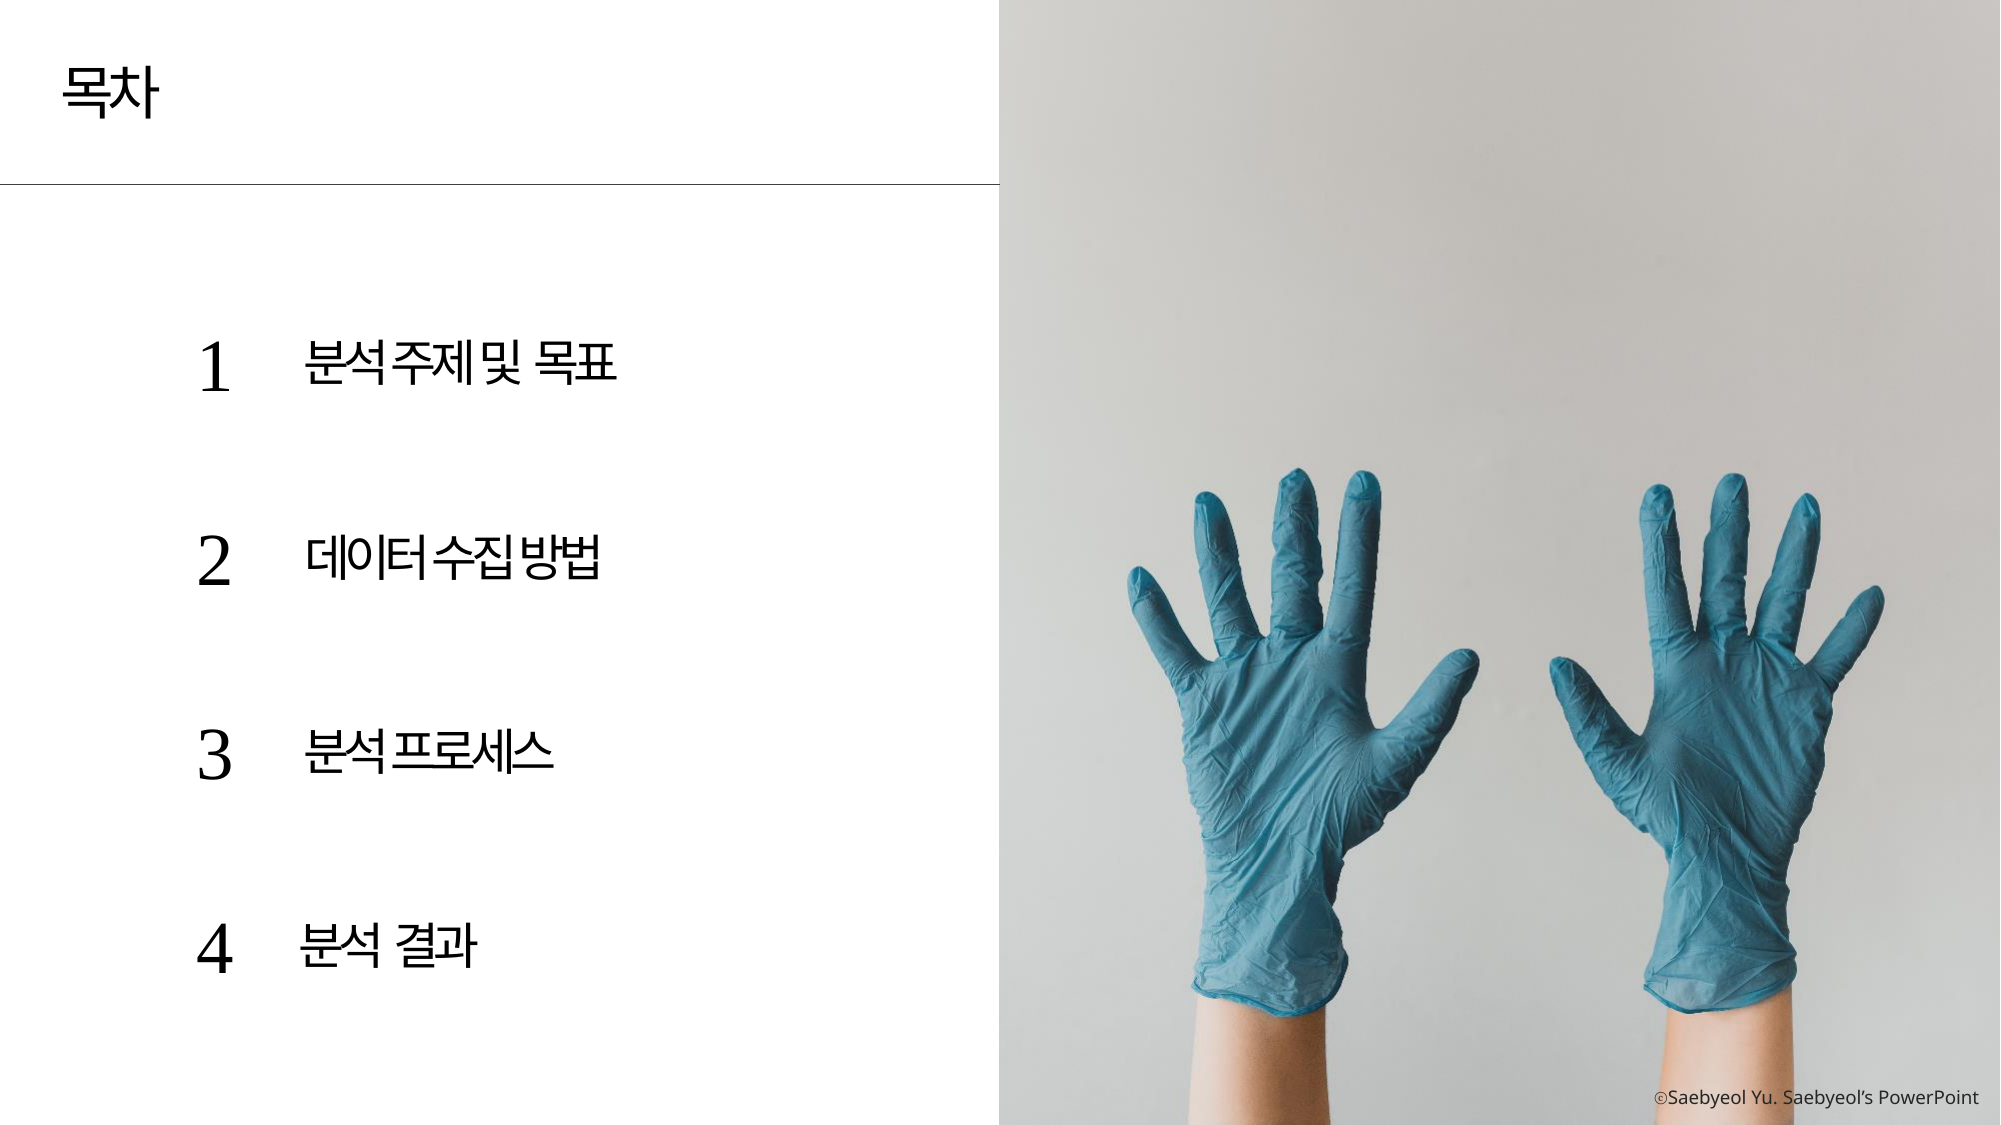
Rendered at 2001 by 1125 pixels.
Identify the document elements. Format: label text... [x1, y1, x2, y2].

text_box 데이터 수집 방법 [289, 518, 628, 594]
text_box 3 [181, 697, 249, 803]
text_box 2 [181, 503, 249, 609]
text_box 분석 결과 [283, 906, 495, 982]
text_box 1 [181, 309, 249, 415]
text_box 분석 주제 및 목표 [289, 324, 635, 400]
text_box 목차 [45, 49, 176, 134]
text_box 4 [181, 891, 249, 997]
picture [999, 0, 2000, 1125]
text_box 분석 프로세스 [288, 712, 572, 788]
